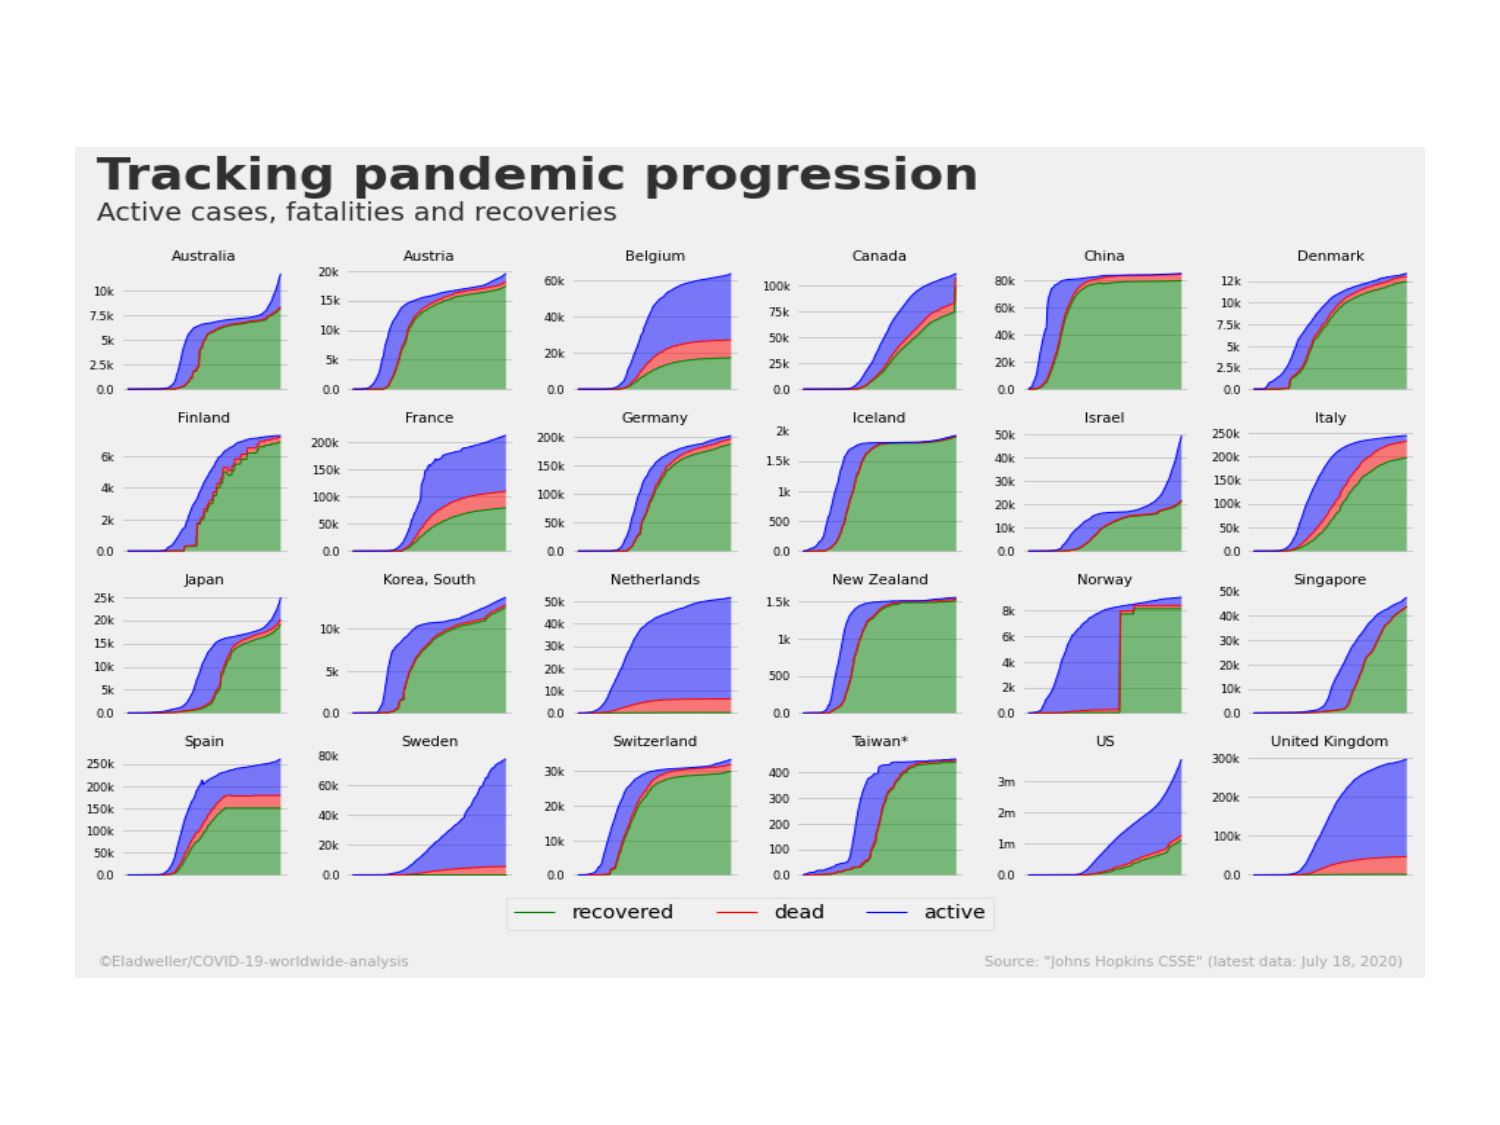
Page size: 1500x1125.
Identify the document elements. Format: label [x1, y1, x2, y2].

picture [74, 146, 1426, 979]
